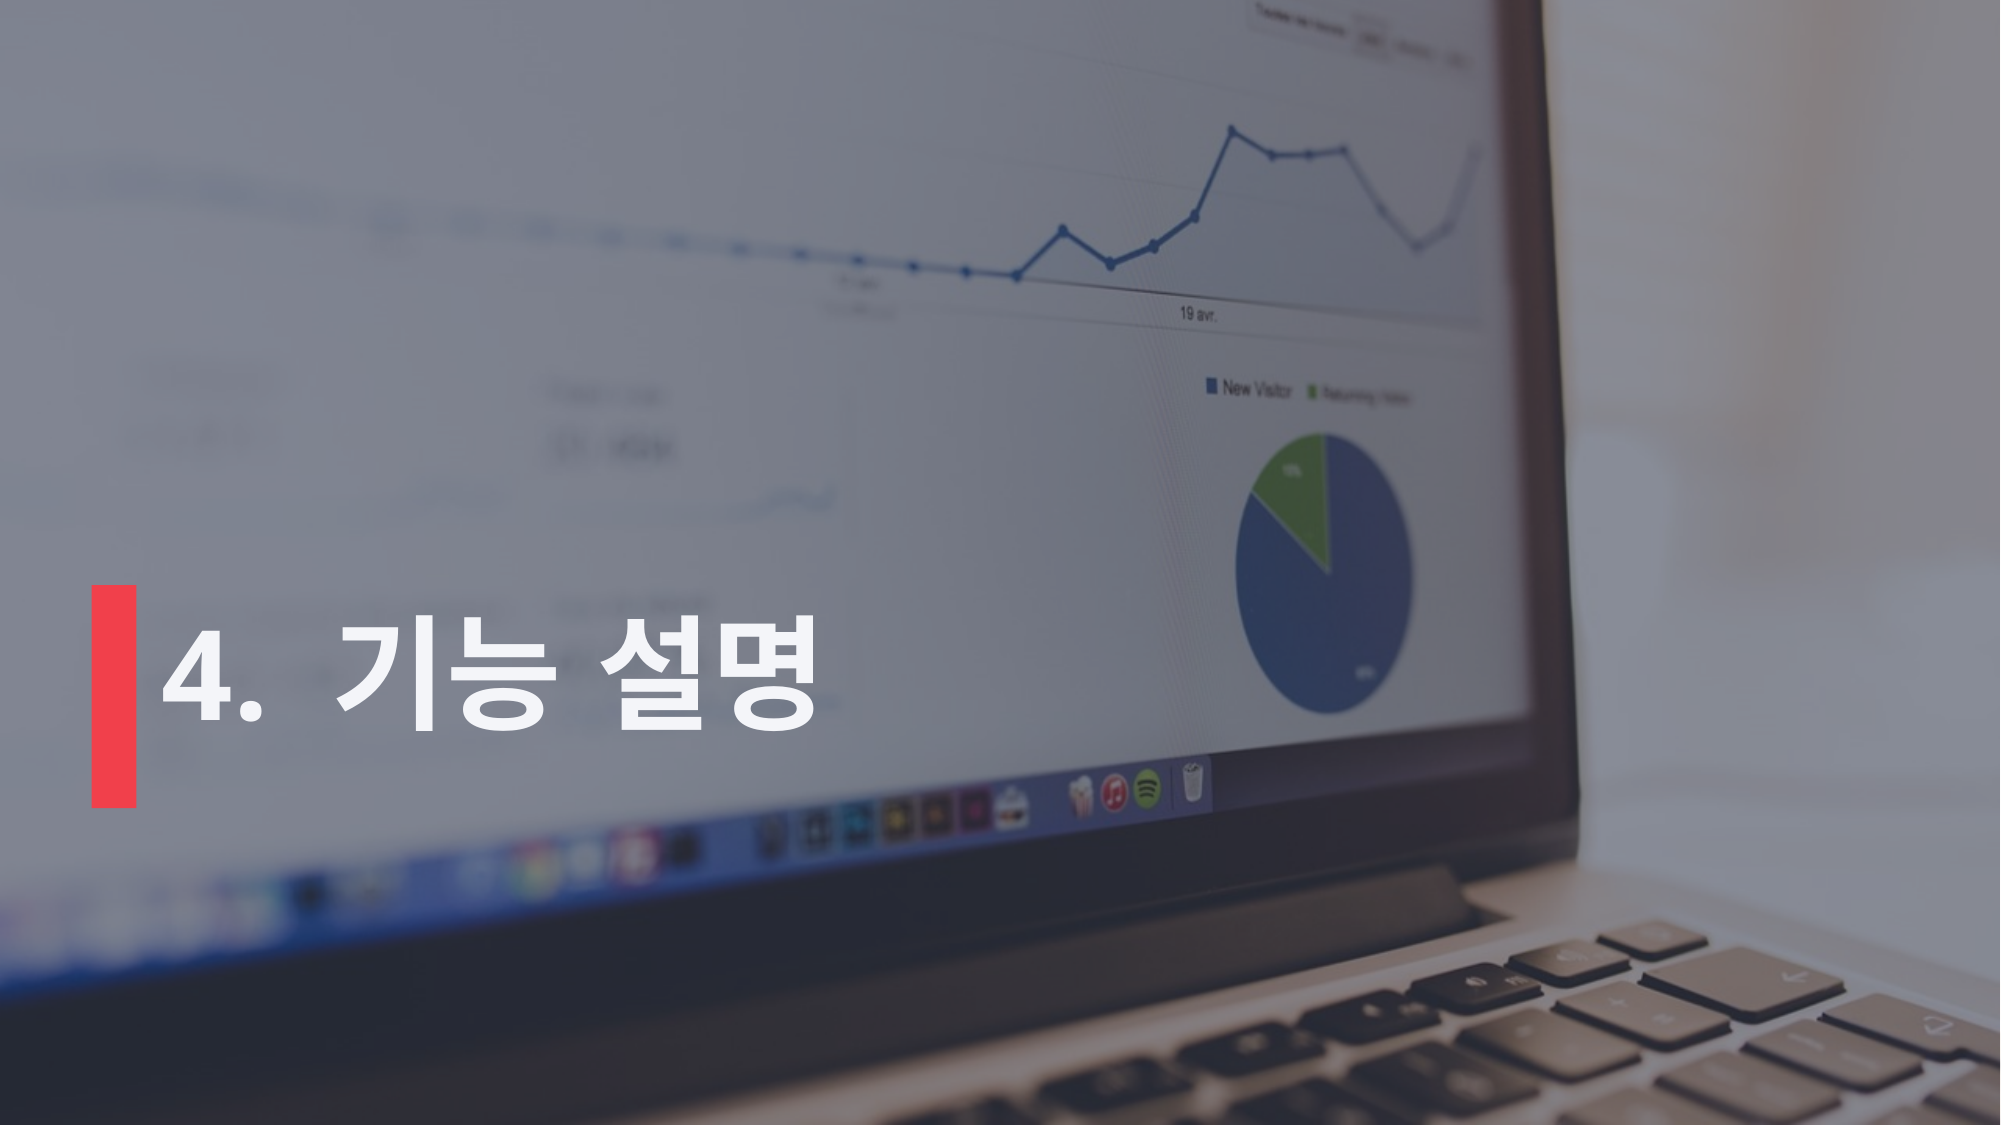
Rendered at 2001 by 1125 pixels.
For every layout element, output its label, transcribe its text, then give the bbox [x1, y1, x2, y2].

title 4. 기능 설명 [146, 591, 1490, 755]
